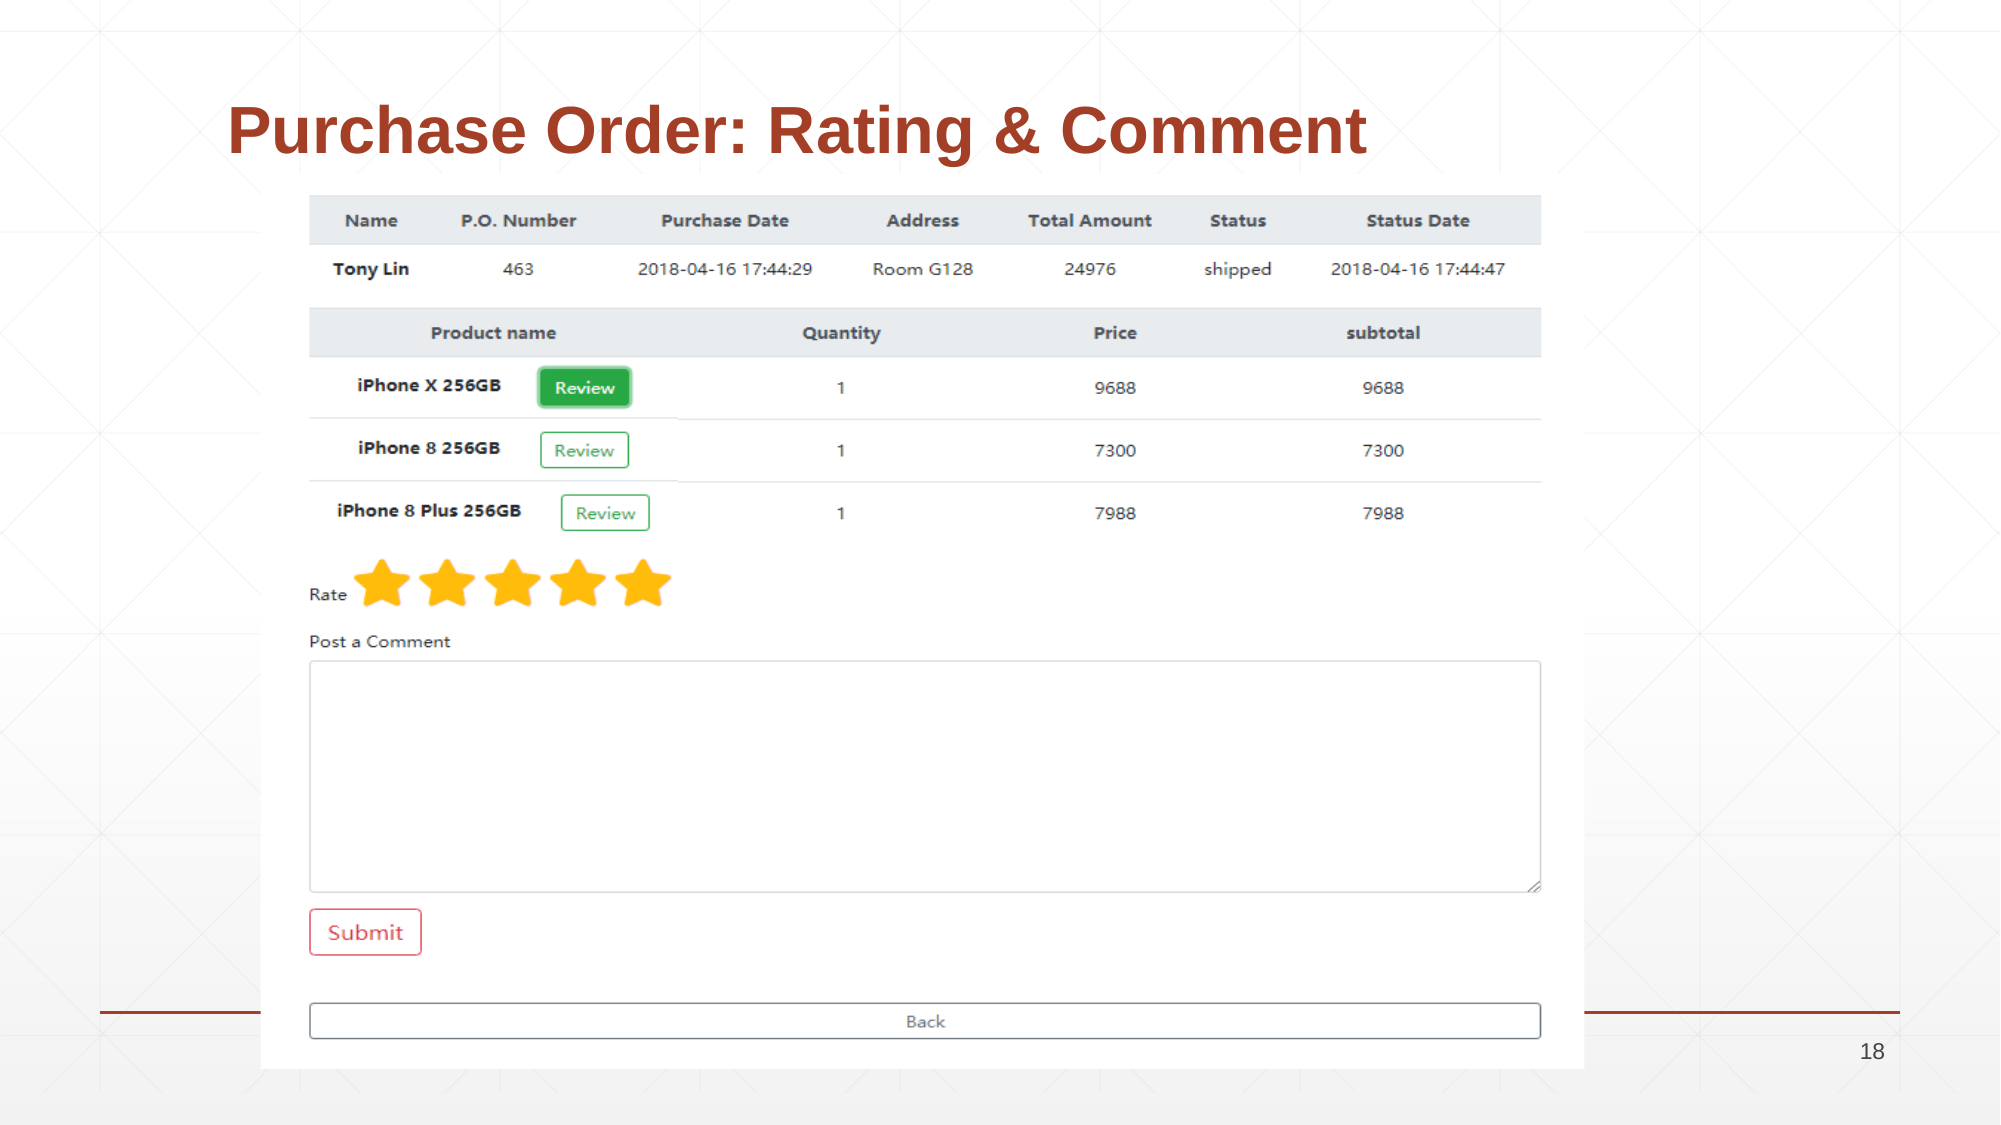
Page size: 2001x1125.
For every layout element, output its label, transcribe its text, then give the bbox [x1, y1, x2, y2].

title Purchase Order: Rating & Comment [212, 82, 1788, 175]
picture [260, 174, 1585, 1069]
slide_number 18 [1749, 1031, 1901, 1069]
